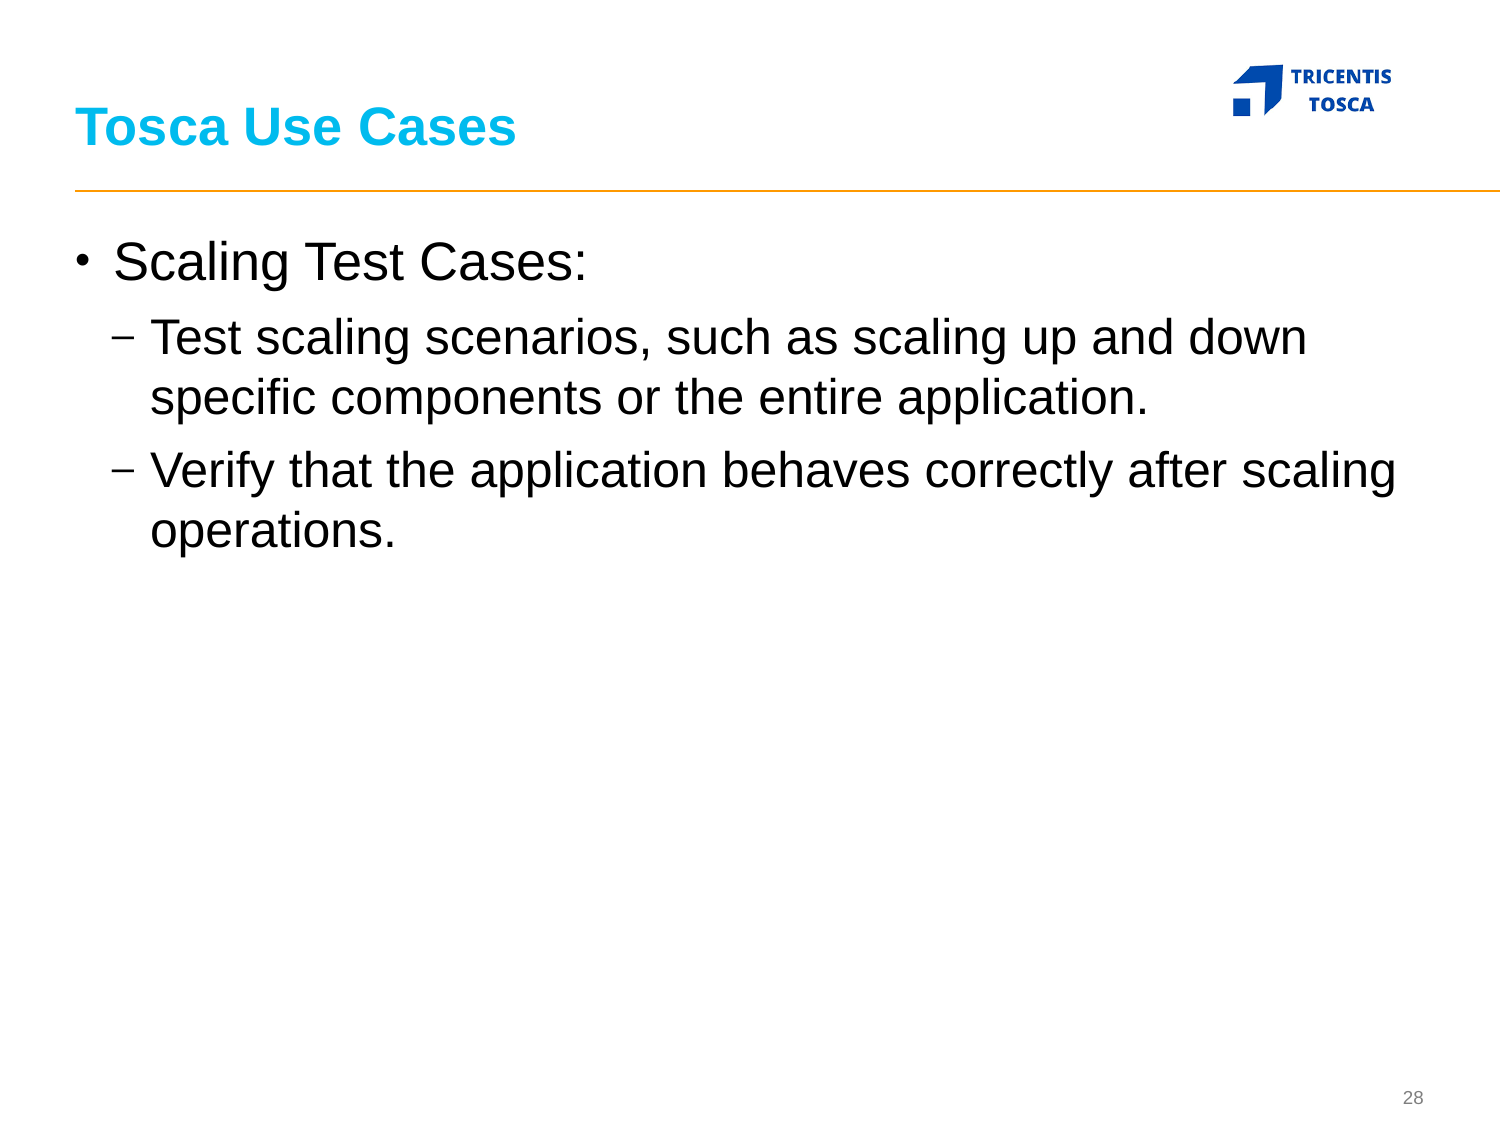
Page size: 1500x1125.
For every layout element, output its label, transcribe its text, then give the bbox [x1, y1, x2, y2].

title Tosca Use Cases [75, 27, 1422, 157]
list Scaling Test Cases: Test scaling scenarios, such as scaling up and down specific components or the entire application. Verify that the application behaves correctly after scaling operations. [75, 226, 1425, 1063]
